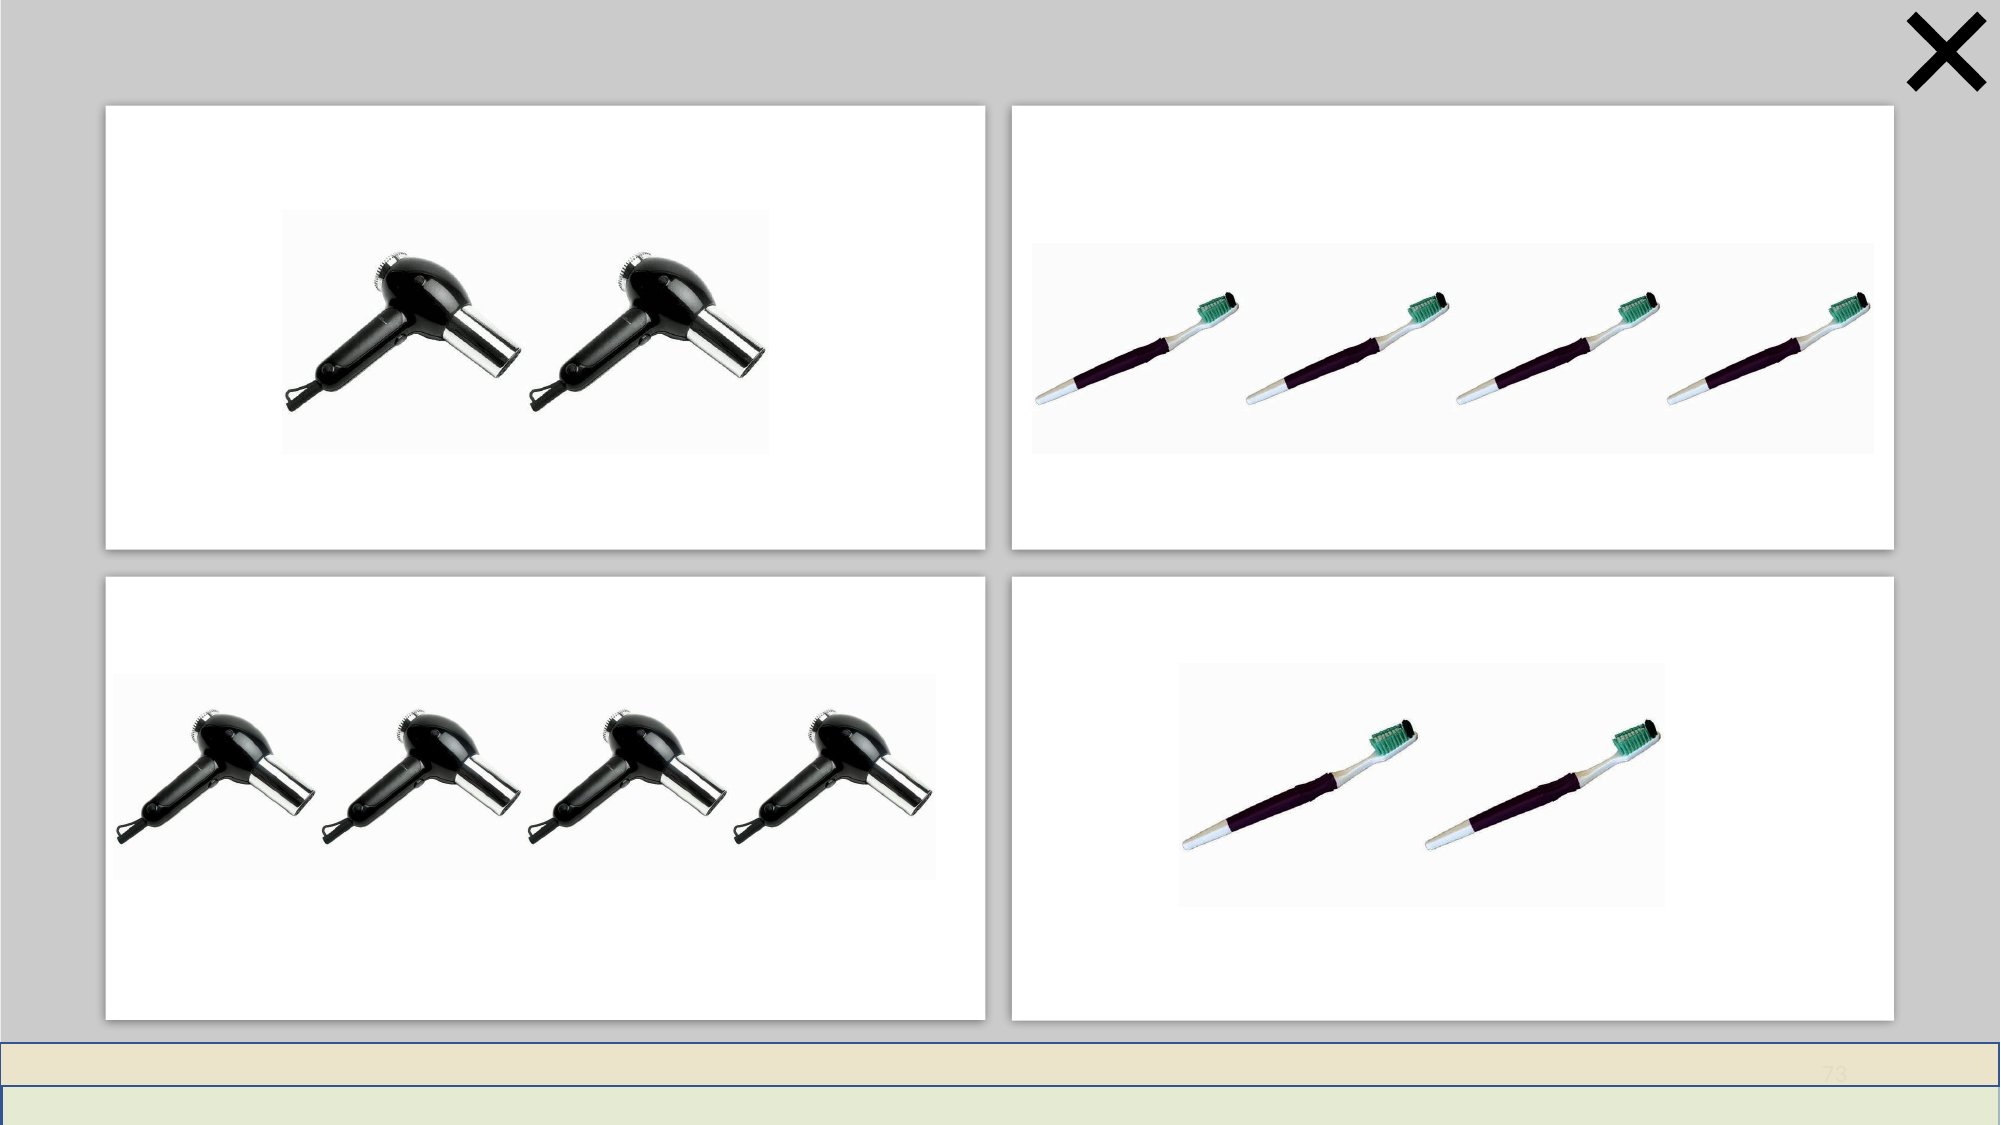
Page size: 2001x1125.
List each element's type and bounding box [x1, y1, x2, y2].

text_box [0, 0, 2000, 1042]
picture [1892, 0, 2000, 106]
picture [113, 674, 936, 880]
picture [1032, 243, 1874, 454]
text_box [1011, 104, 1895, 551]
text_box [104, 104, 986, 551]
text_box [1011, 576, 1895, 1022]
picture [1179, 663, 1666, 907]
text_box [0, 1042, 2000, 1085]
picture [281, 210, 769, 454]
text_box [0, 1085, 2000, 1125]
text_box [104, 576, 986, 1021]
